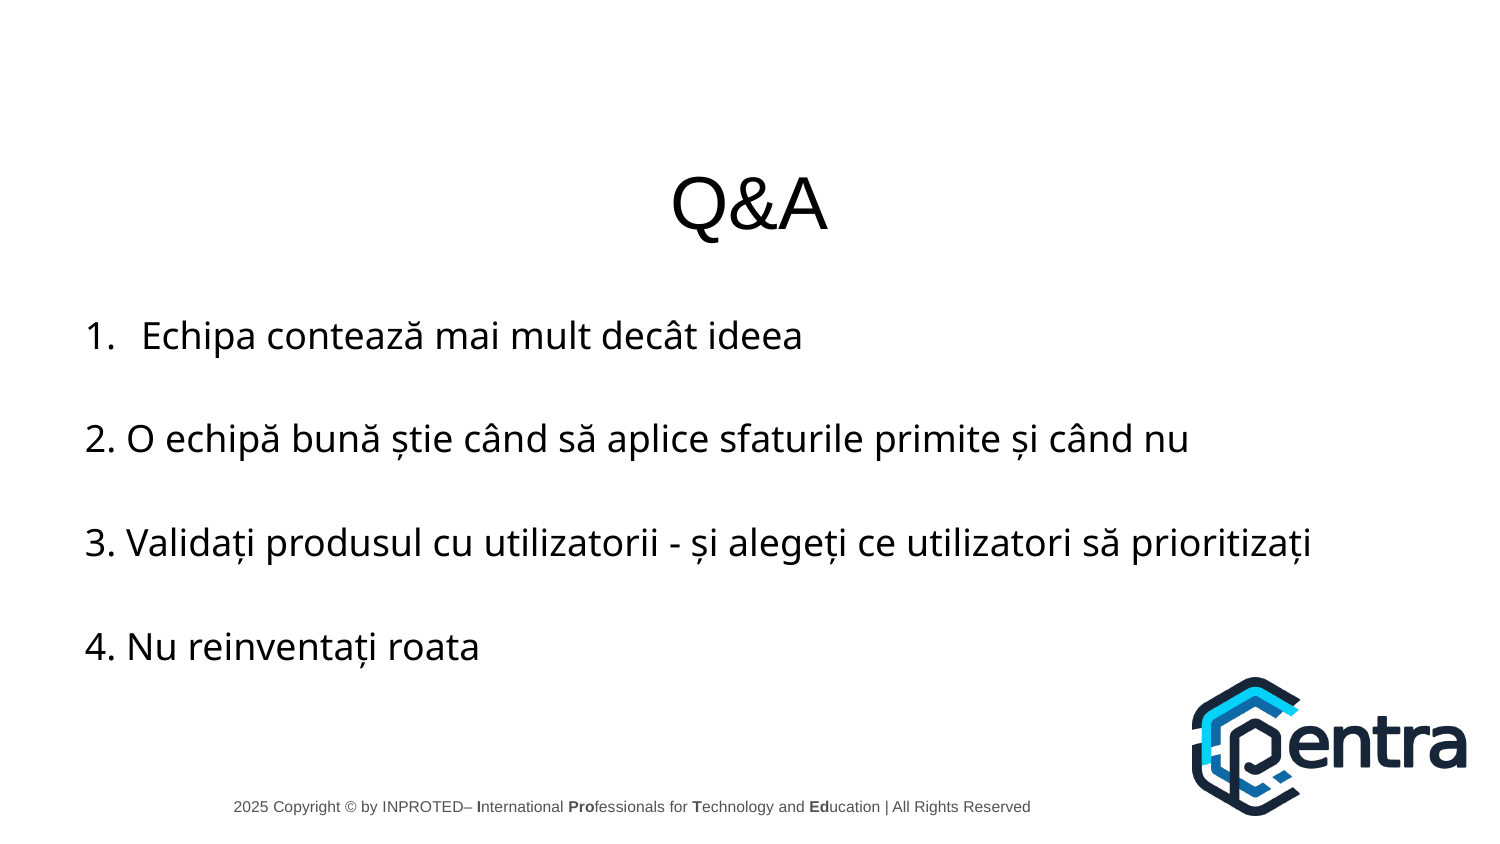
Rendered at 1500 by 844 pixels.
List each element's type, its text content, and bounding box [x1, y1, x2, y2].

text_box 2025 Copyright © by INPROTED– International Professionals for Technology and Education | All Rights Reserved [45, 787, 1220, 826]
title Q&A [51, 130, 1449, 269]
picture [1191, 677, 1468, 817]
list Echipa contează mai mult decât ideea 2. O echipă bună știe când să aplice sfaturile primite și când nu 3. Validați produsul cu utilizatorii - și alegeți ce utilizatori să prioritizați 4. Nu reinventați roata [51, 290, 1449, 787]
